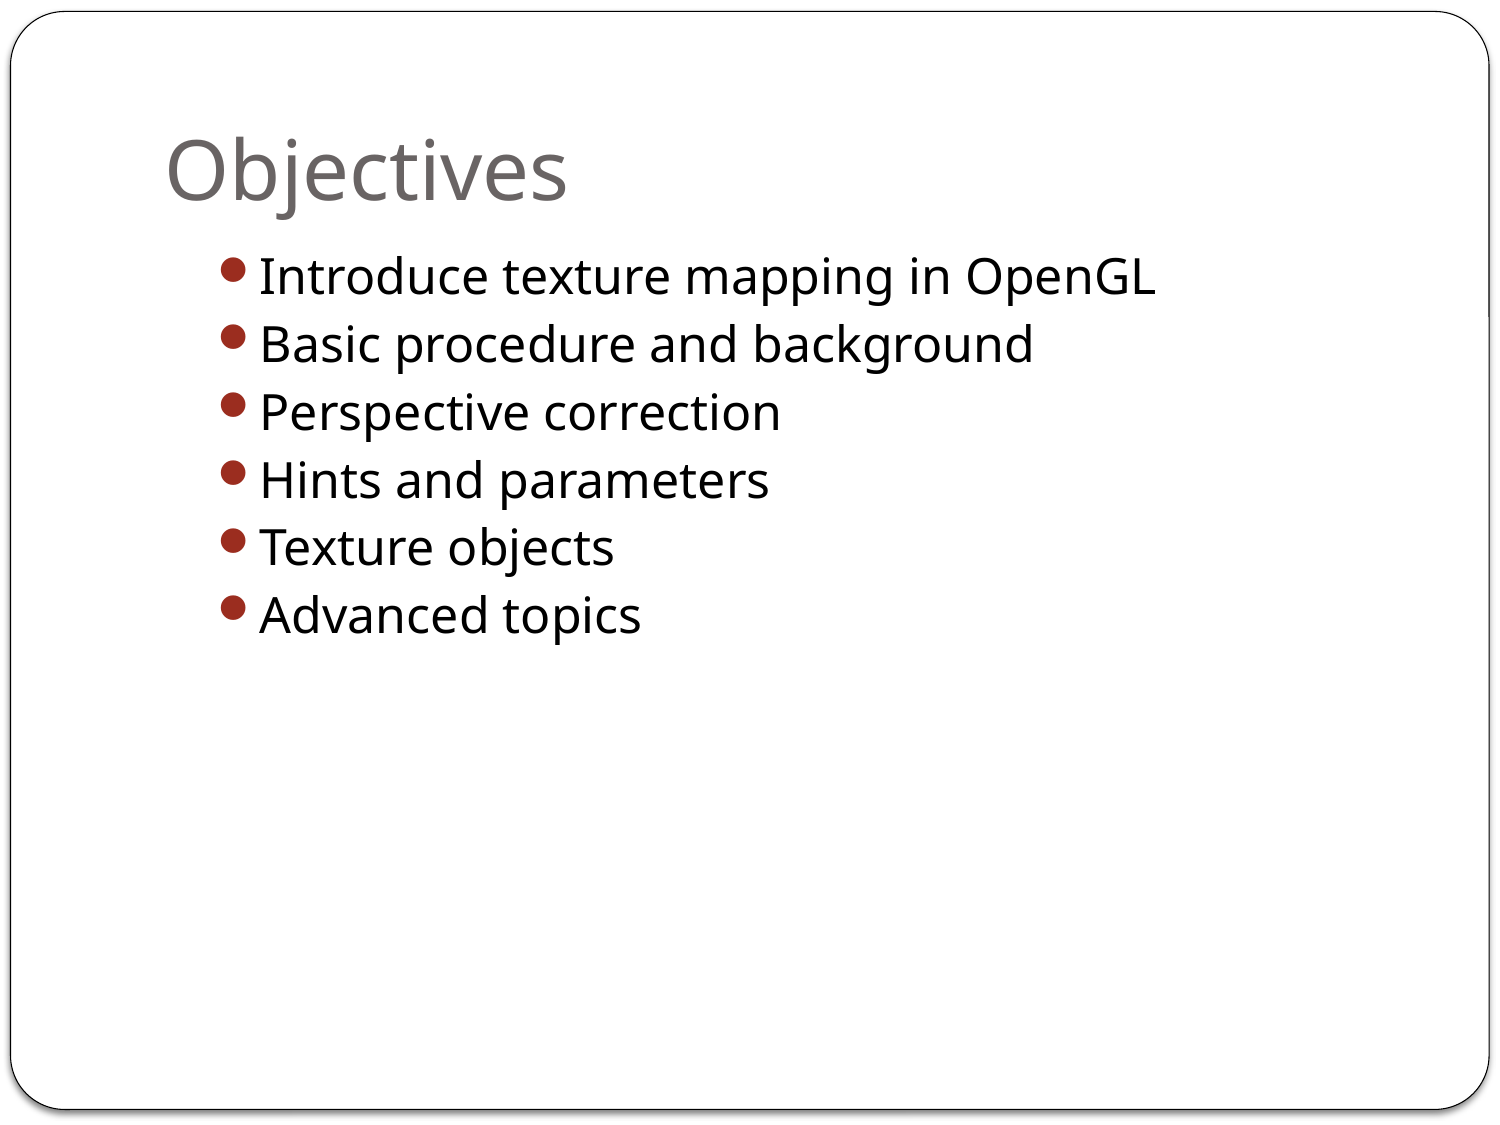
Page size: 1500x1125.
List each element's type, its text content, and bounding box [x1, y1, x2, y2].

list Introduce texture mapping in OpenGL Basic procedure and background Perspective correction Hints and parameters Texture objects Advanced topics [150, 237, 1425, 988]
title Objectives [150, 45, 1425, 233]
